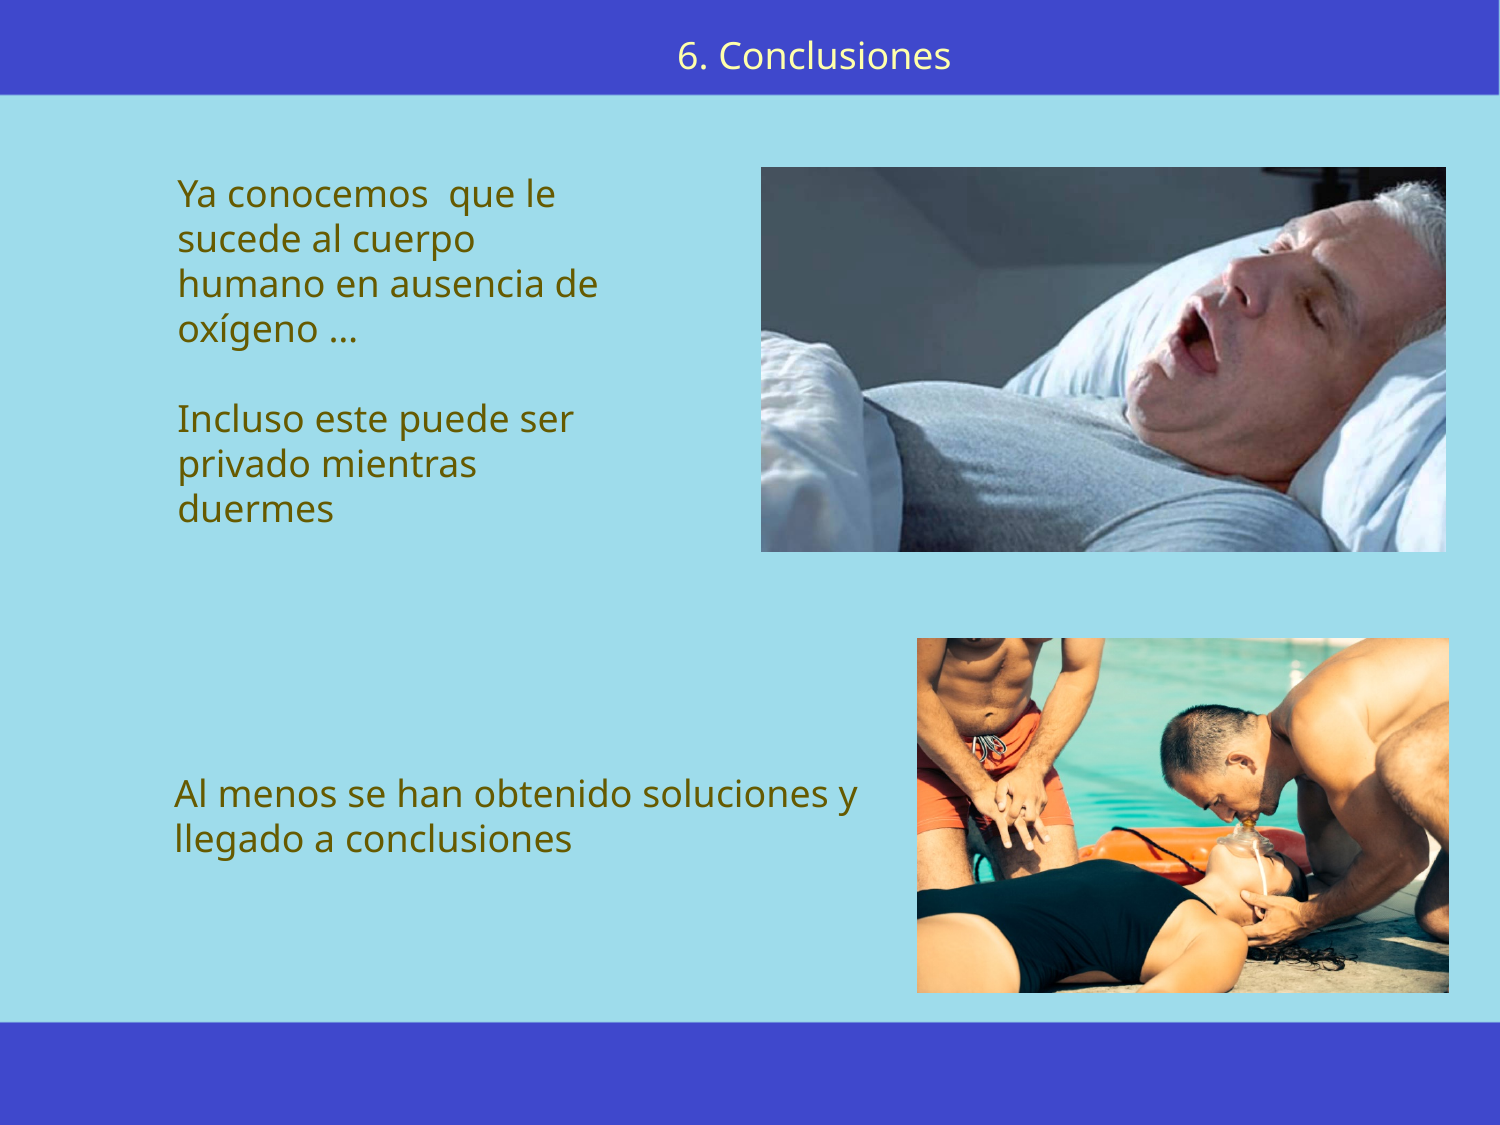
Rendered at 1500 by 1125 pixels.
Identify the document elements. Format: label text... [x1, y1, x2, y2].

text_box Al menos se han obtenido soluciones y llegado a conclusiones [159, 762, 910, 868]
text_box 6. Conclusiones [587, 24, 967, 85]
text_box Ya conocemos que le sucede al cuerpo humano en ausencia de oxígeno … Incluso este puede ser privado mientras duermes [162, 162, 625, 538]
picture [0, 0, 1500, 1125]
